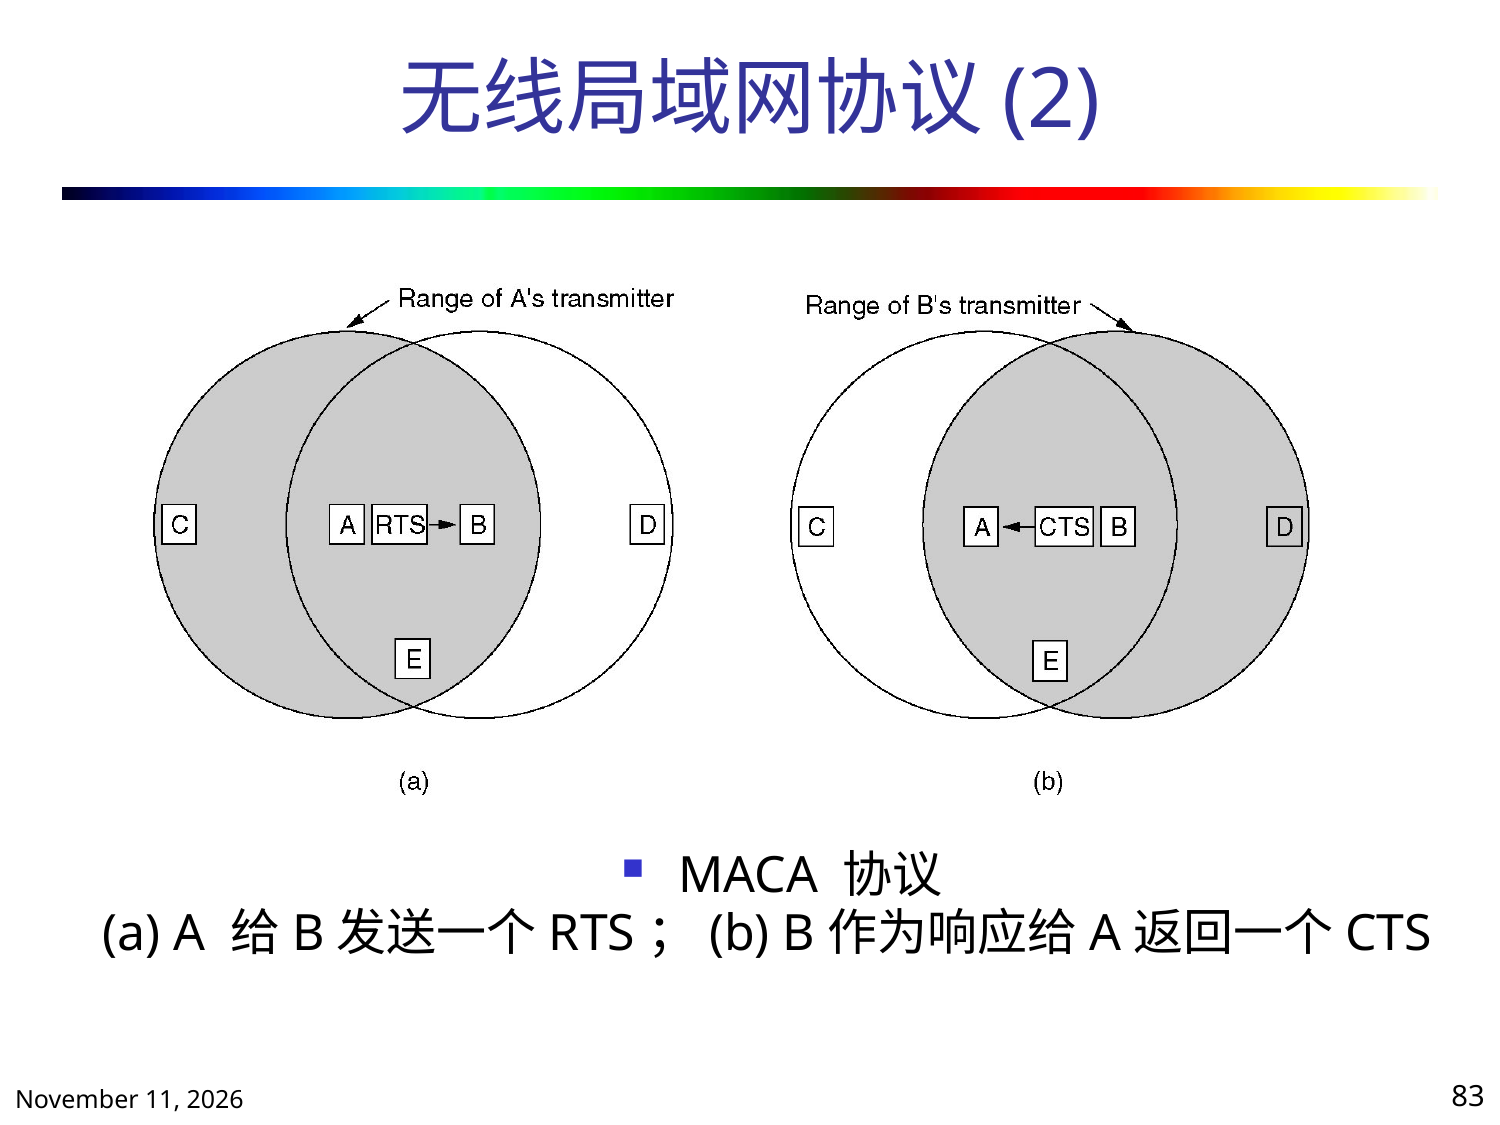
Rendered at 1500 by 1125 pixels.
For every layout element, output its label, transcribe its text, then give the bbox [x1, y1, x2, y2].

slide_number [0, 1049, 313, 1125]
list MACA 协议 (a) A 给B发送一个RTS；(b) B作为响应给A返回一个CTS [87, 846, 1500, 1076]
picture [153, 283, 1310, 796]
picture [382, 188, 1438, 200]
slide_number 83 [1187, 1076, 1500, 1125]
picture [62, 188, 355, 200]
title 无线局域网协议(2) [0, 0, 1500, 188]
